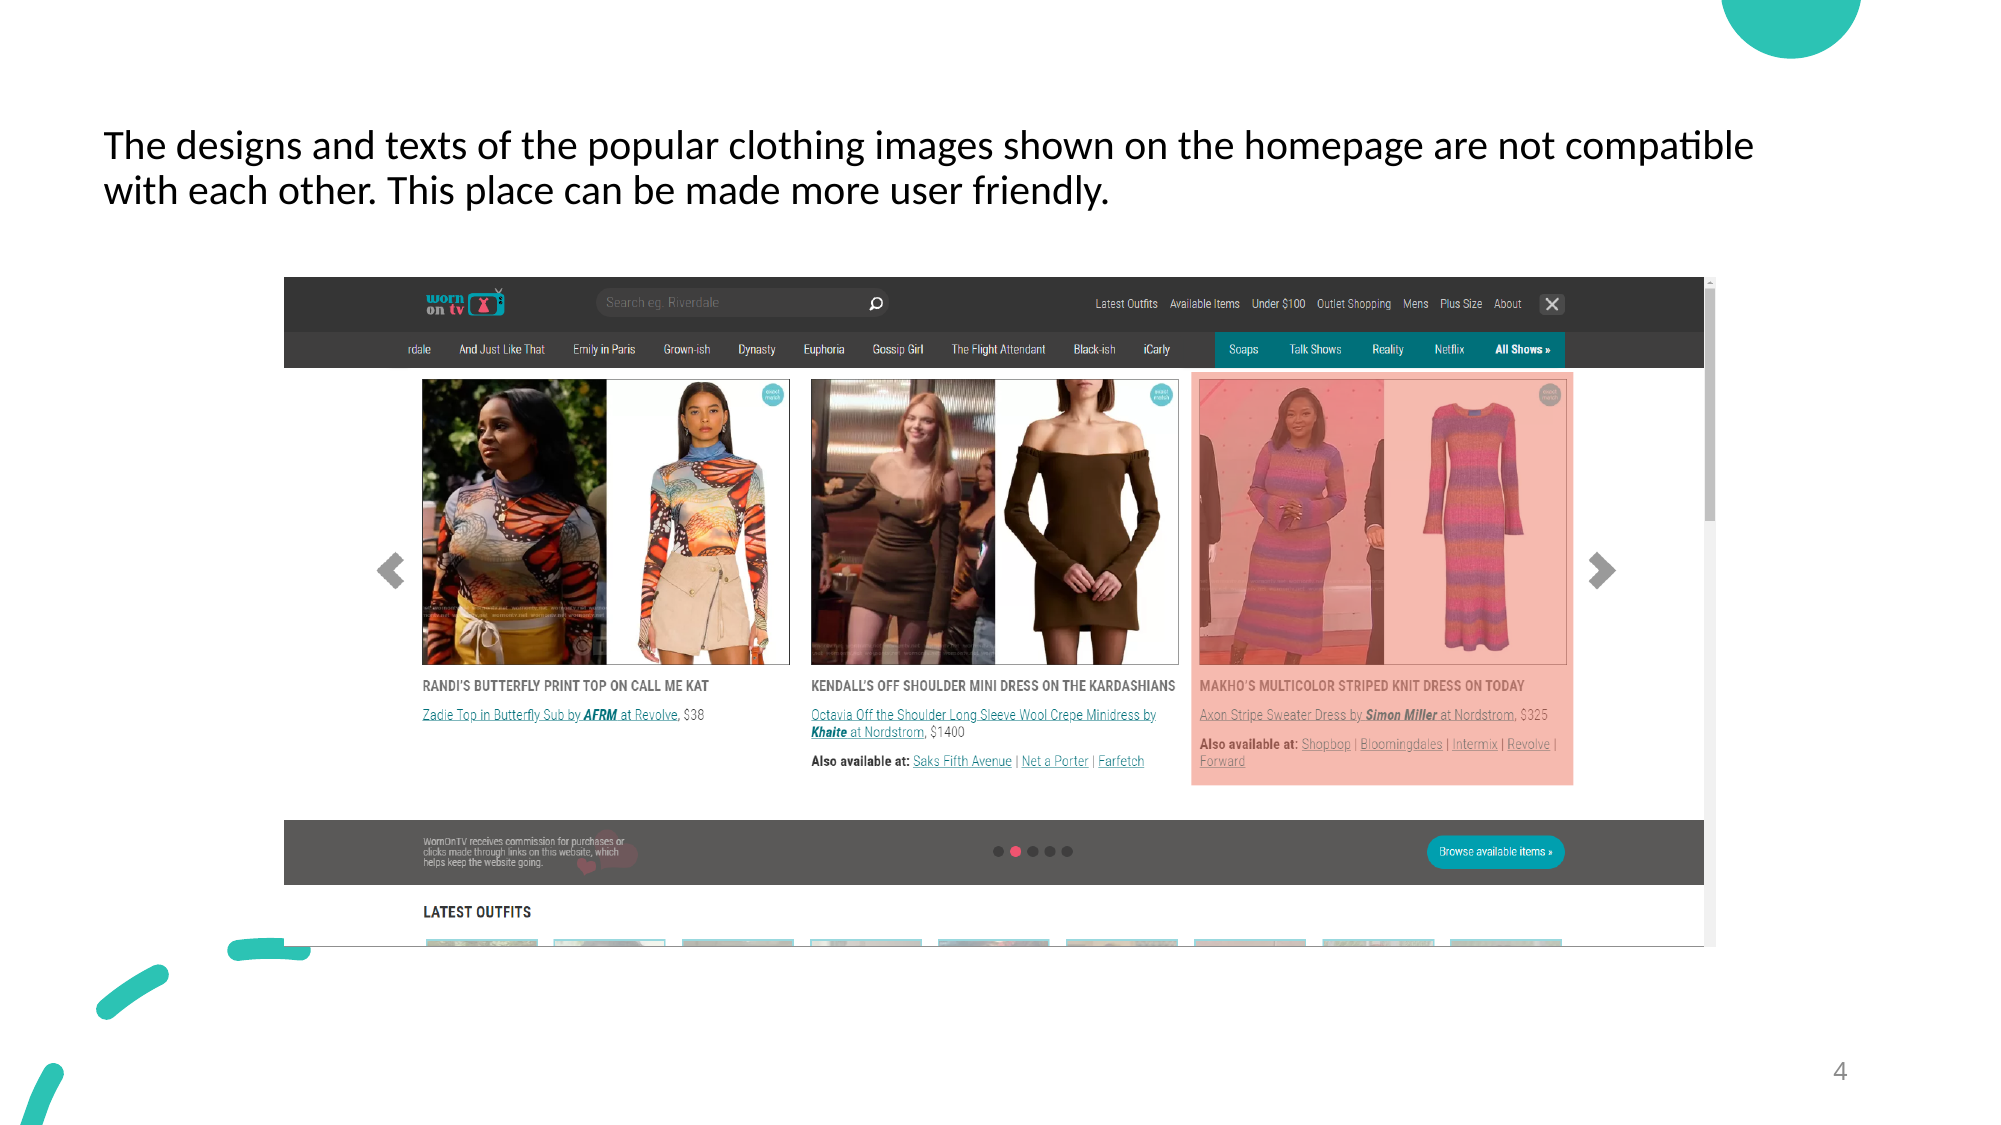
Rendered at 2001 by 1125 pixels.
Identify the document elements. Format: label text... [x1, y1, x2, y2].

text_box The designs and texts of the popular clothing images shown on the homepage are not compatible with each other. This place can be made more user friendly. [88, 59, 1814, 278]
slide_number 4 [1412, 1042, 1863, 1103]
picture [284, 277, 1716, 947]
